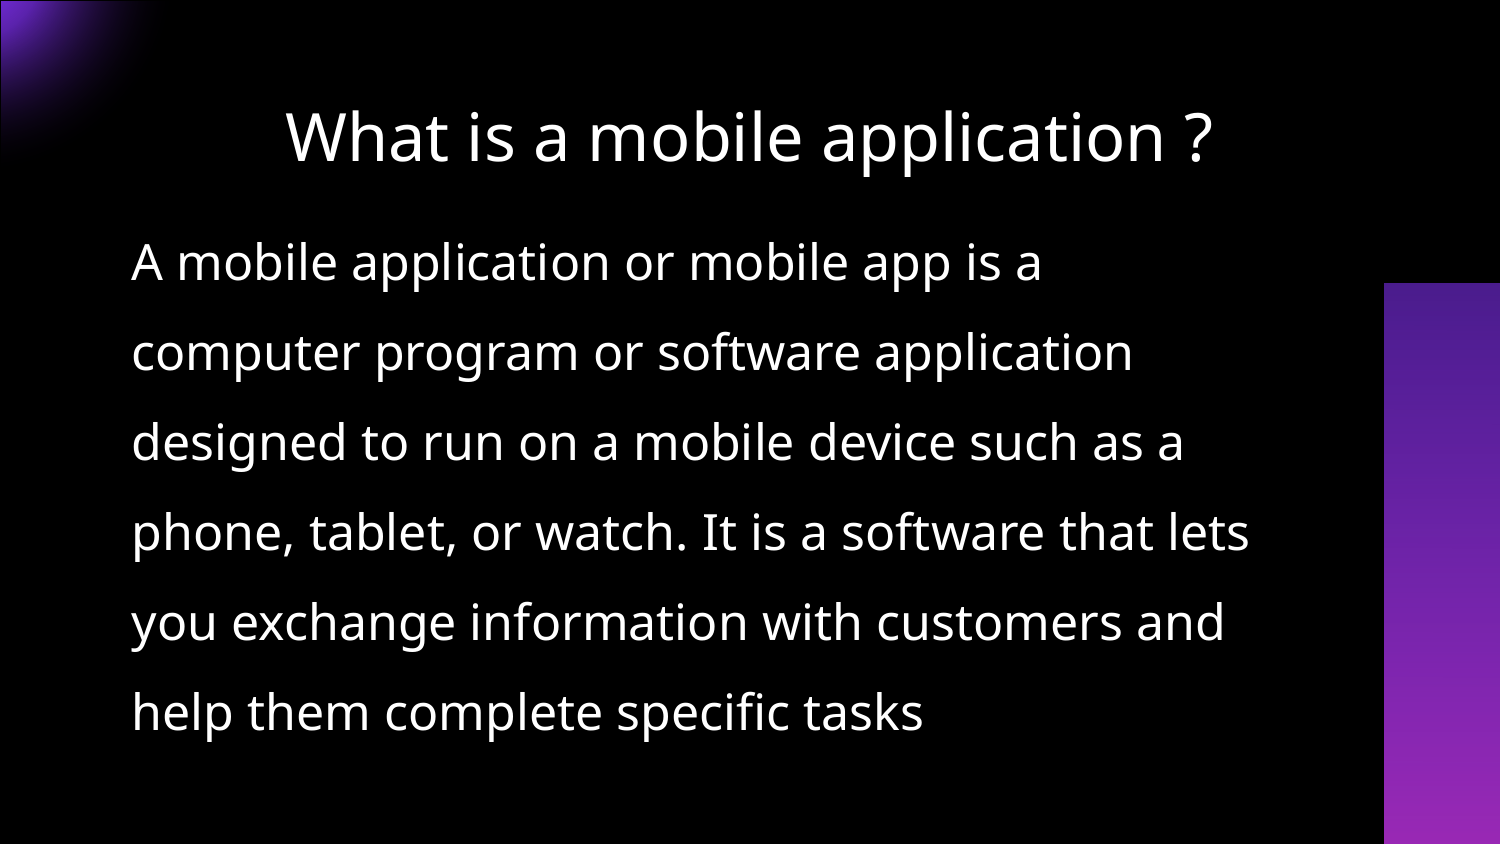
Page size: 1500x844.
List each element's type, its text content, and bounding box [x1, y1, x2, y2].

text_box A mobile application or mobile app is a computer program or software application designed to run on a mobile device such as a phone, tablet, or watch. It is a software that lets you exchange information with customers and help them complete specific tasks [116, 193, 1301, 749]
title What is a mobile application ? [116, 79, 1383, 174]
